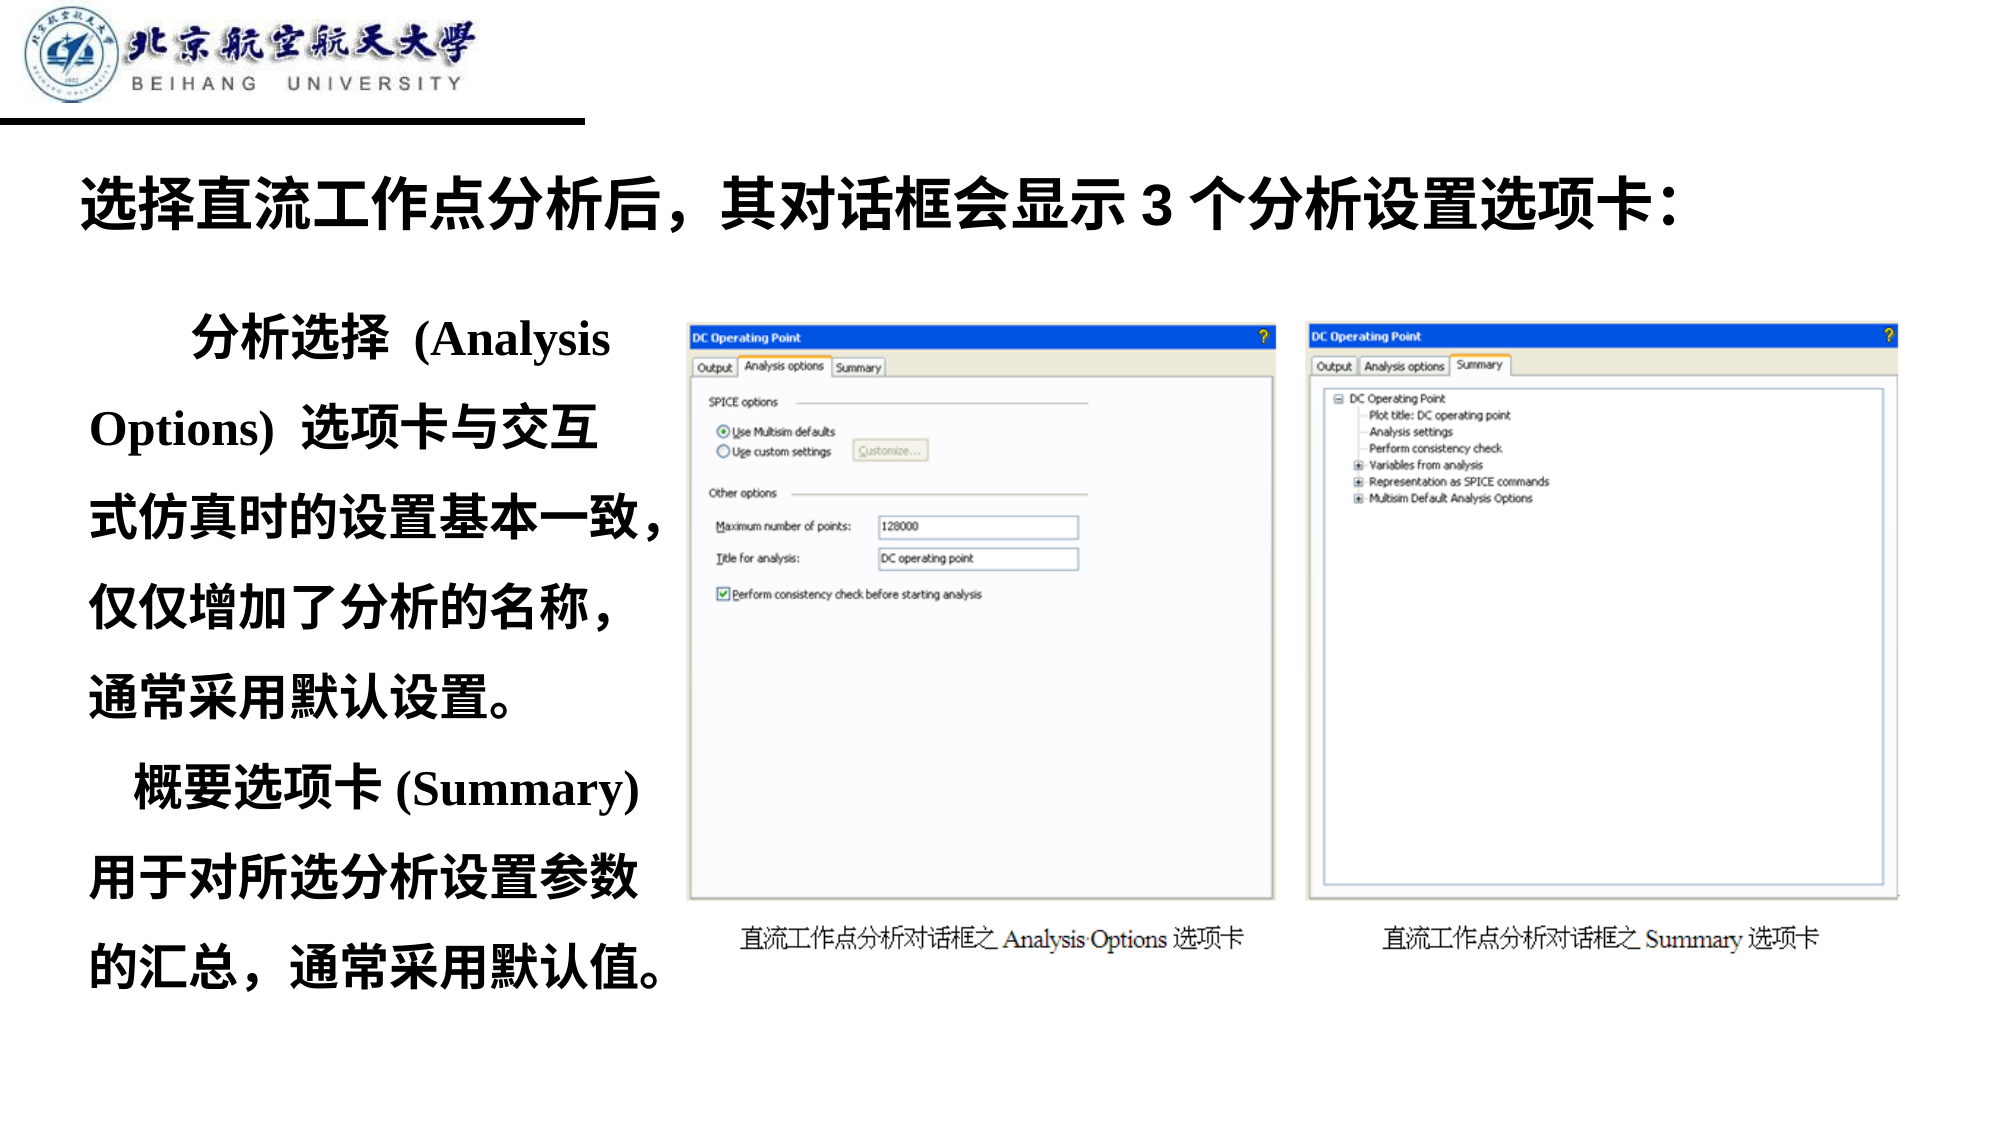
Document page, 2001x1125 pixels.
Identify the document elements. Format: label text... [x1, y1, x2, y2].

picture [682, 315, 1907, 961]
text_box 选择直流工作点分析后，其对话框会显示3个分析设置选项卡： [20, 124, 1706, 245]
text_box 分析选择 (Analysis Options) 选项卡与交互式仿真时的设置基本一致，仅仅增加了分析的名称，通常采用默认设置。 概要选项卡(Summary)用于对所选分析设置参数的汇总，通常采用默认值。 [74, 267, 656, 1003]
picture [21, 0, 481, 103]
